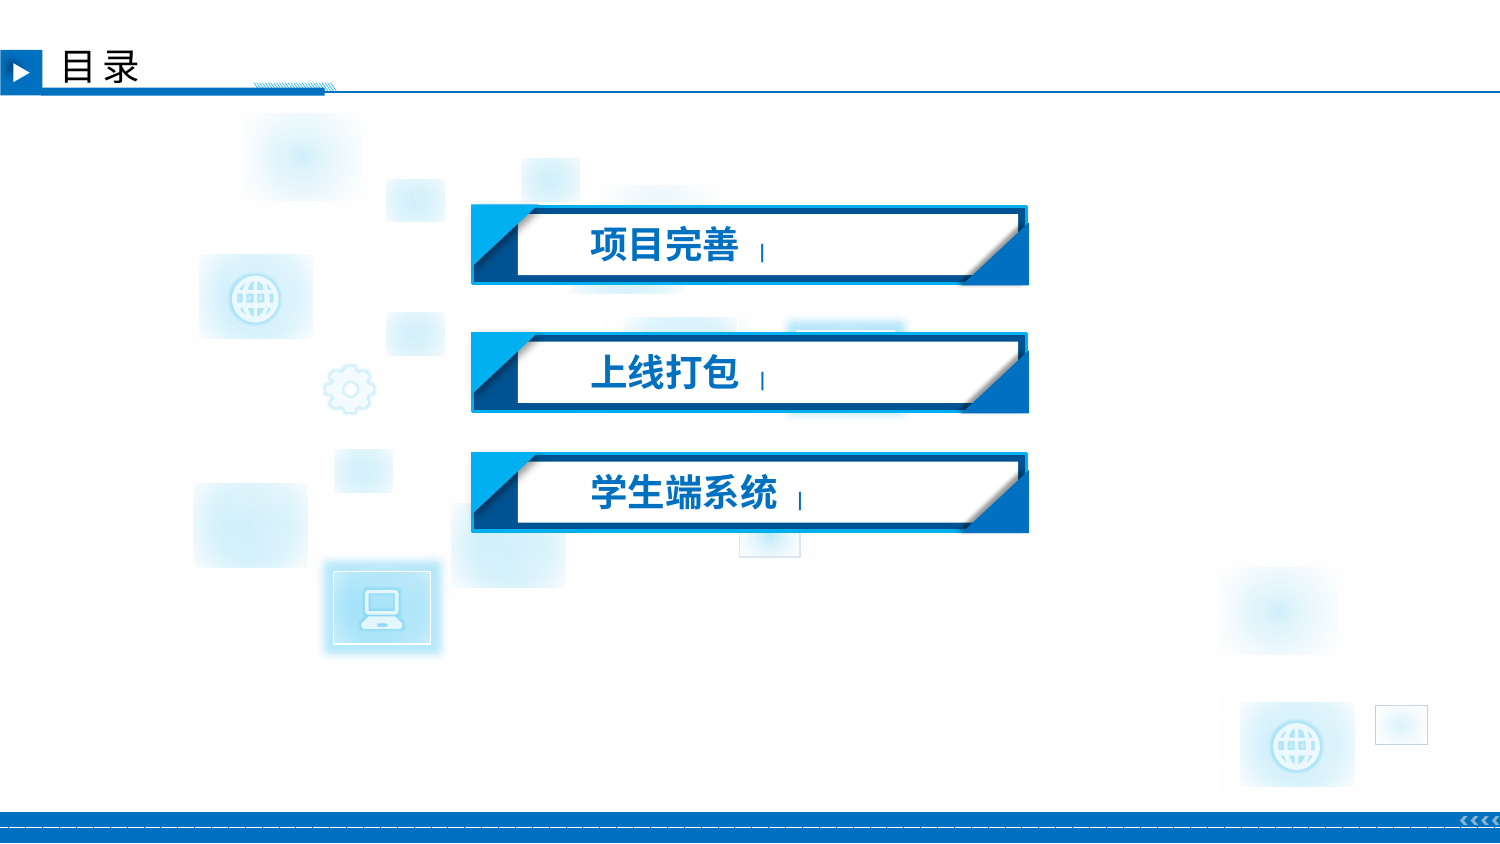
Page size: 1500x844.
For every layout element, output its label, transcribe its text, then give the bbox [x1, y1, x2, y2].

text_box [47, 85, 250, 98]
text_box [470, 204, 1030, 286]
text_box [253, 82, 337, 92]
text_box 目录 [44, 35, 156, 85]
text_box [470, 451, 1030, 534]
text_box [470, 331, 1030, 414]
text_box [0, 49, 43, 96]
